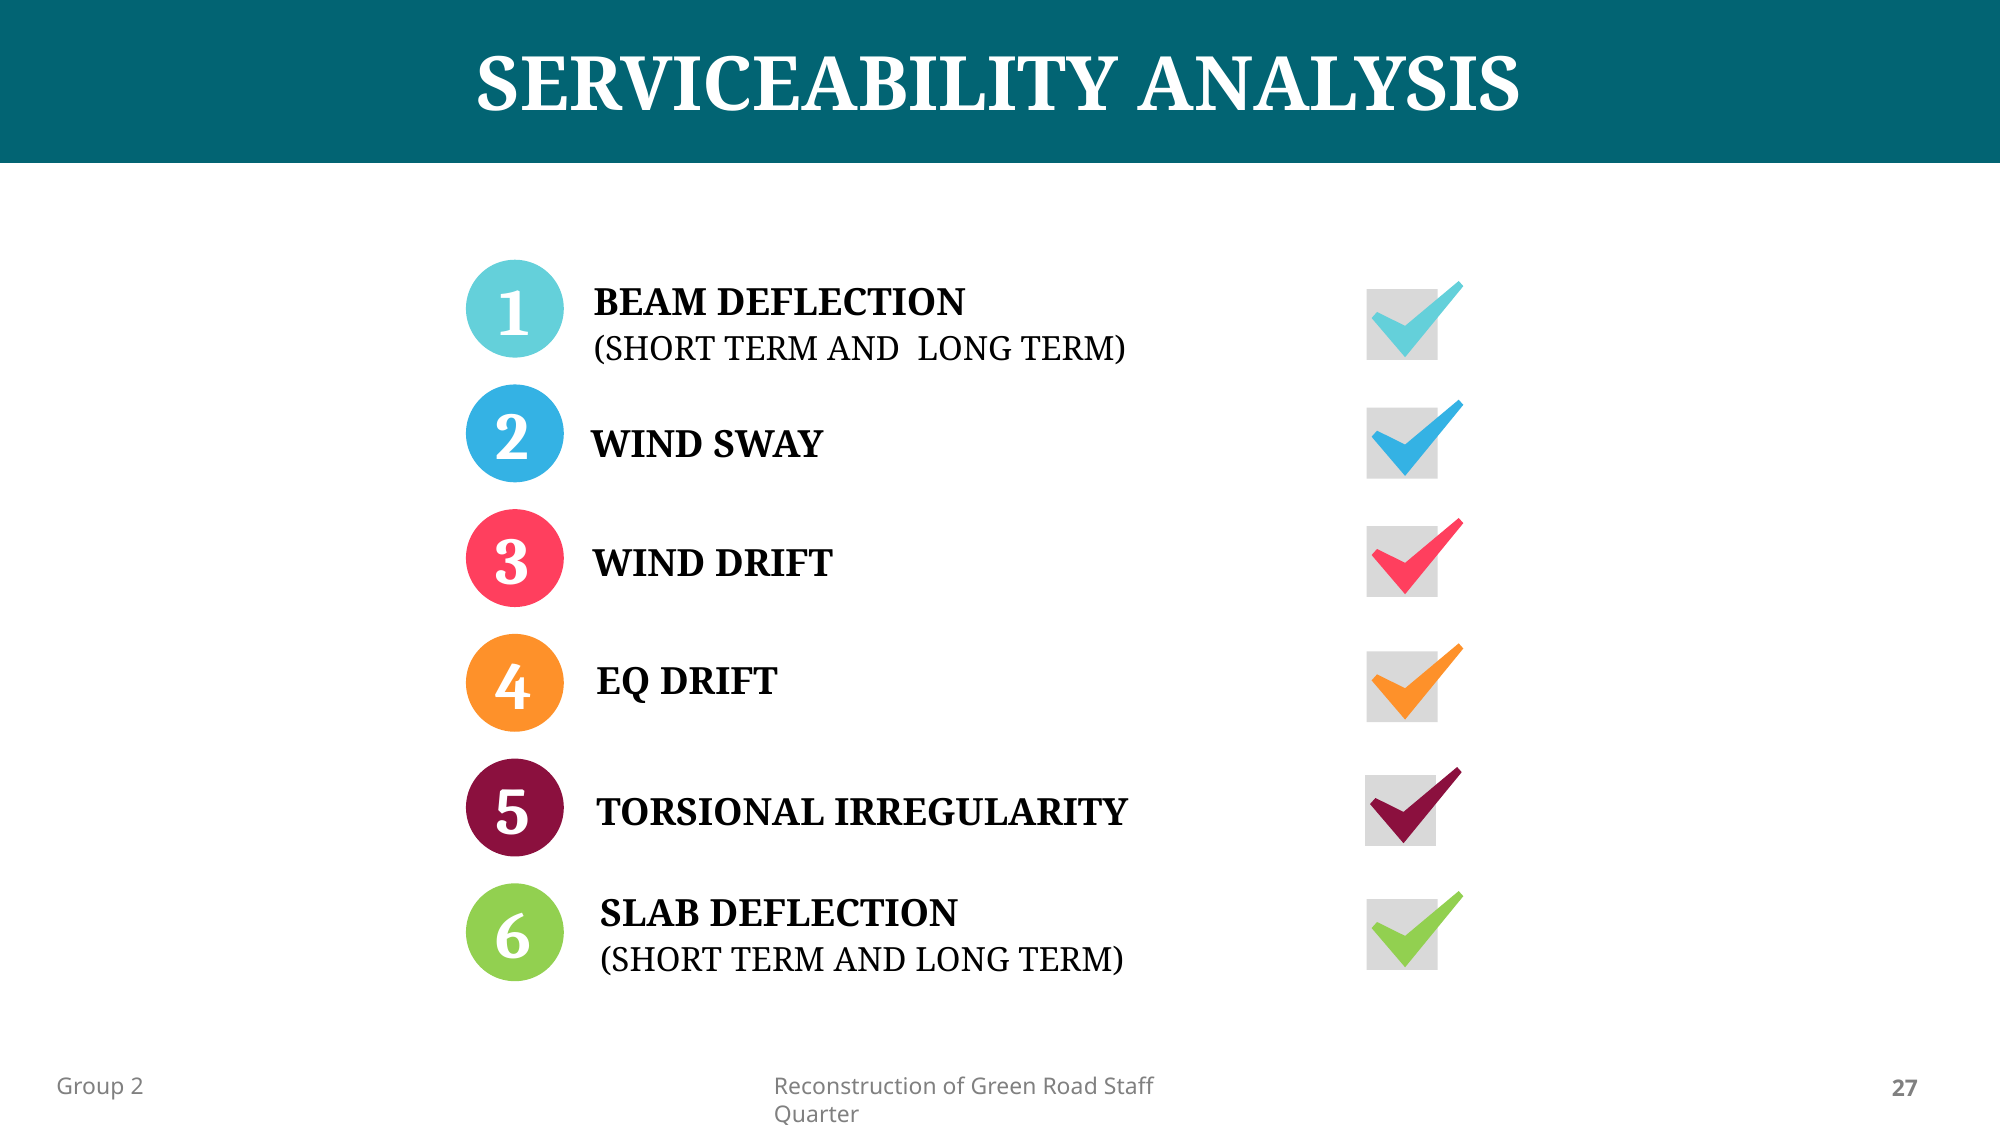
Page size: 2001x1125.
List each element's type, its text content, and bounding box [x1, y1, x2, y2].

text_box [1366, 399, 1464, 479]
text_box WIND DRIFT [577, 526, 978, 591]
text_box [1364, 766, 1463, 847]
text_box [1366, 280, 1464, 361]
text_box EQ DRIFT [581, 645, 982, 710]
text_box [1366, 643, 1464, 723]
text_box 1 [465, 259, 564, 358]
text_box SLAB DEFLECTION (SHORT TERM AND LONG TERM) [585, 877, 1253, 986]
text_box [41, 1064, 1943, 1110]
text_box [1366, 517, 1464, 598]
text_box 5 [465, 758, 564, 857]
text_box WIND SWAY [575, 408, 976, 473]
text_box BEAM DEFLECTION (SHORT TERM AND LONG TERM) [578, 266, 1185, 375]
text_box TORSIONAL IRREGULARITY [581, 776, 1227, 841]
text_box 3 [465, 509, 564, 608]
text_box SERVICEABILITY ANALYSIS [0, 0, 2000, 163]
text_box 6 [465, 883, 564, 982]
text_box 2 [465, 384, 564, 483]
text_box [1366, 890, 1464, 971]
text_box 4 [465, 633, 564, 732]
